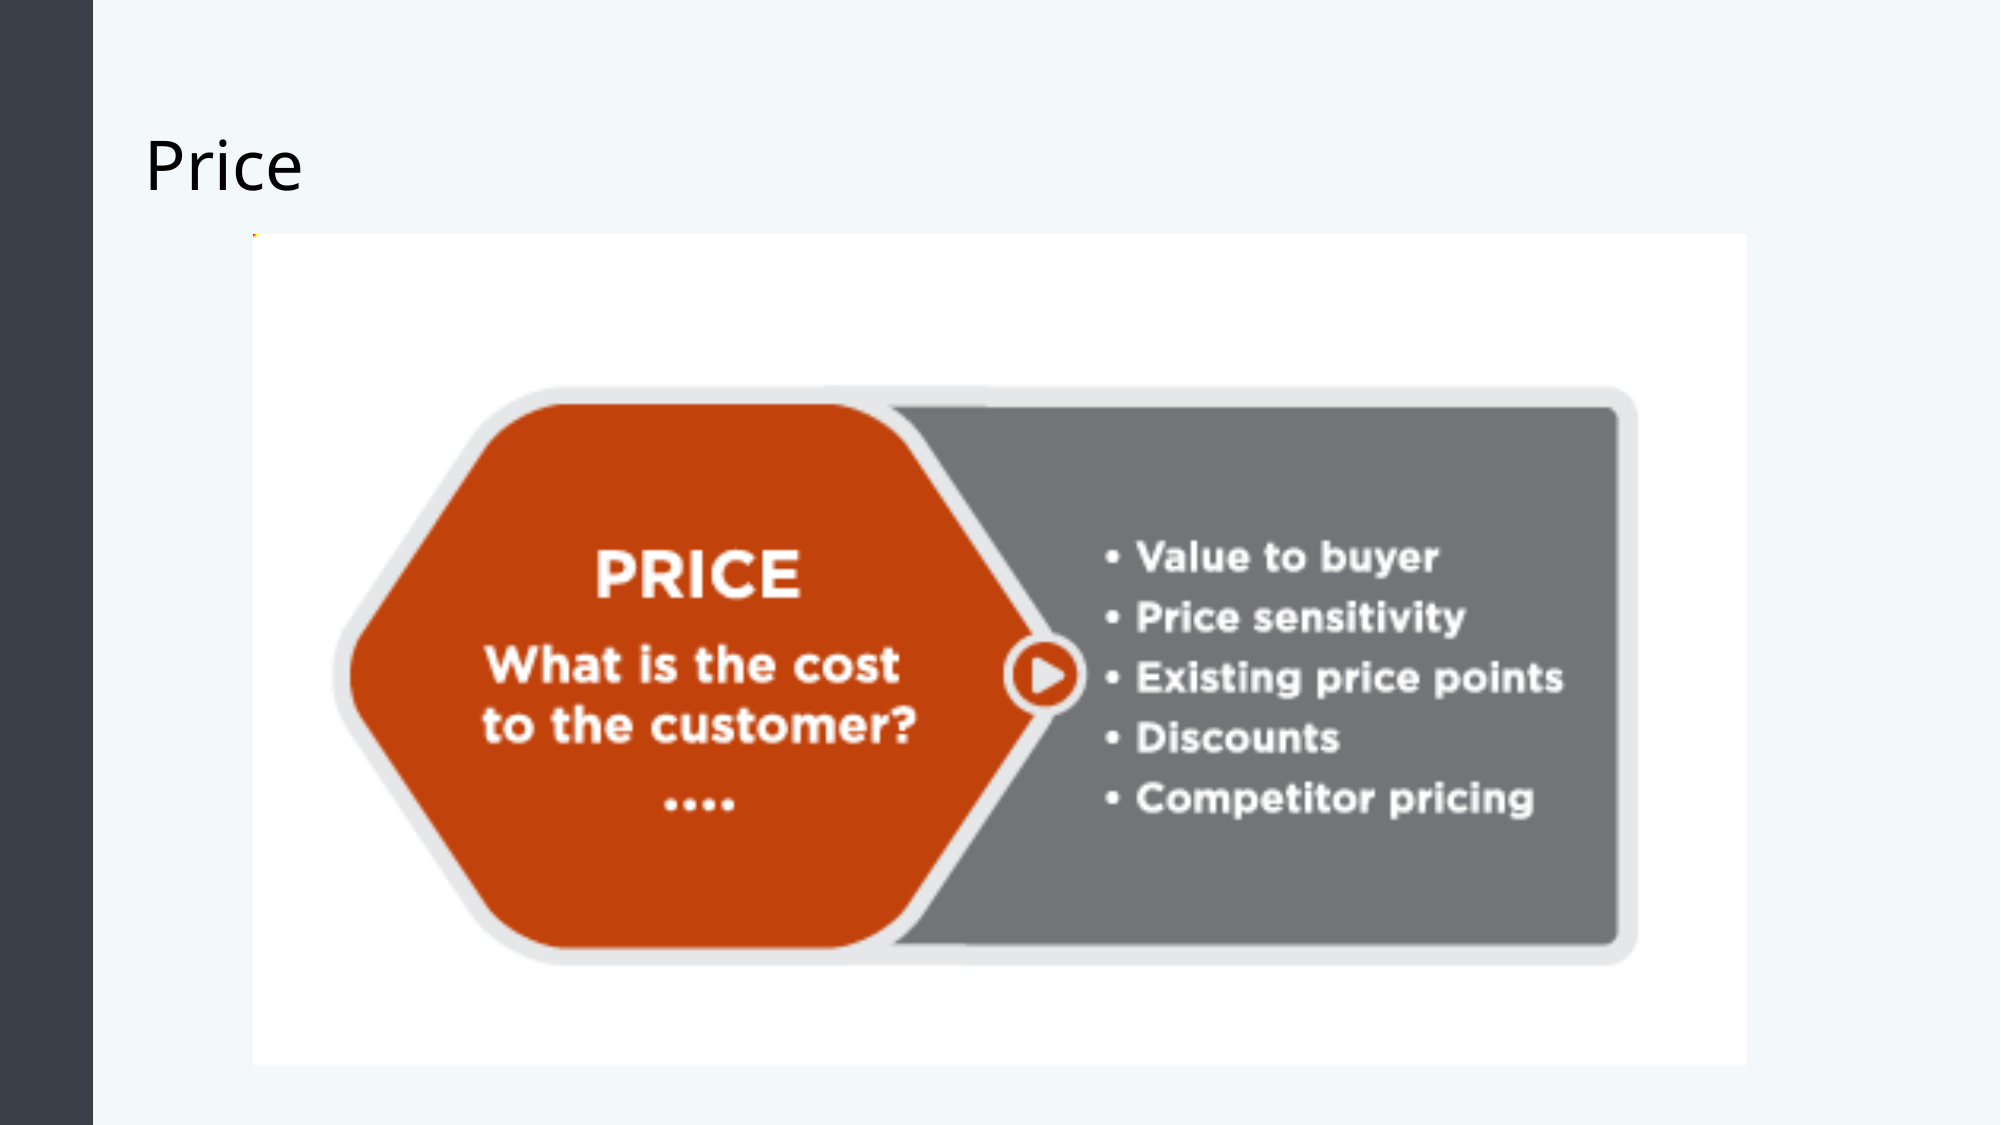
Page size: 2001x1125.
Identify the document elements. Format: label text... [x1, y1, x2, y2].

title Price [136, 59, 1863, 278]
picture [253, 234, 1747, 1066]
